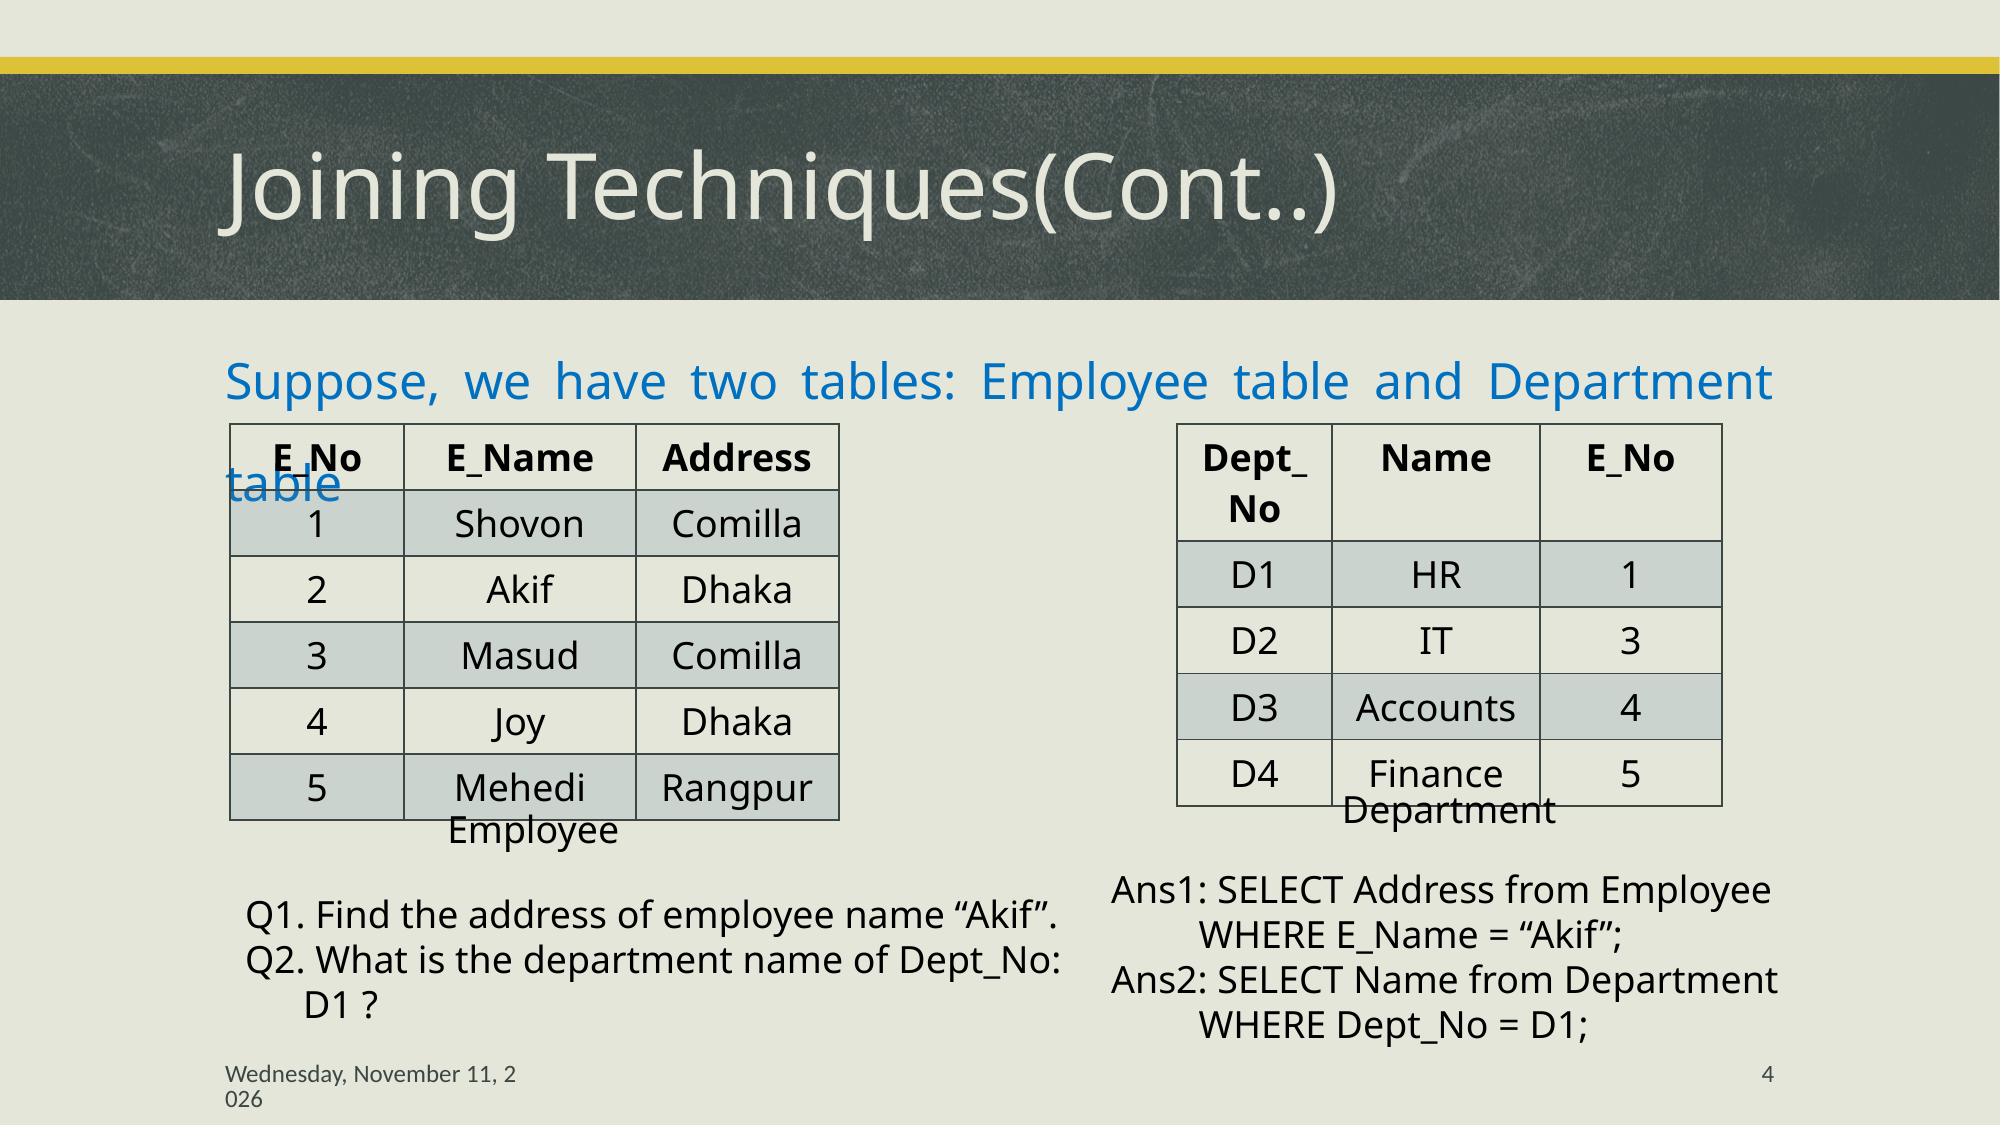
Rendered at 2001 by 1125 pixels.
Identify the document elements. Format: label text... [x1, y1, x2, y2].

title Joining Techniques(Cont..) [210, 76, 1790, 299]
text_box Department [1297, 778, 1602, 839]
table_cell 3 [231, 623, 403, 687]
table_cell D2 [1178, 608, 1331, 673]
text_box Ans1: SELECT Address from Employee WHERE E_Name = “Akif”; Ans2: SELECT Name from Department WHERE Dept_No = D1; [1096, 858, 1837, 1054]
table_cell Shovon [405, 491, 635, 555]
table_cell 4 [1541, 674, 1721, 739]
table_cell Finance [1333, 740, 1539, 778]
table_cell 2 [231, 557, 403, 621]
text_box Q1. Find the address of employee name “Akif”. Q2. What is the department name of Dept_No: D1 ? [230, 883, 1093, 1034]
table_cell Comilla [637, 623, 838, 687]
table_cell Mehedi [405, 755, 635, 798]
table_cell Dhaka [637, 689, 838, 753]
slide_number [210, 1042, 534, 1103]
slide_number 4 [1466, 1054, 1790, 1103]
picture [0, 74, 2000, 300]
table_cell 5 [231, 755, 403, 819]
table_cell 4 [231, 689, 403, 753]
table_header Name [1333, 425, 1539, 540]
table_cell Comilla [637, 491, 838, 555]
table_cell D3 [1178, 674, 1331, 739]
table_cell D4 [1178, 740, 1331, 805]
text_box Employee [381, 798, 686, 859]
table_cell Masud [405, 623, 635, 687]
table_cell 1 [231, 491, 403, 555]
table_header E_No [1541, 425, 1721, 540]
table_cell Akif [405, 557, 635, 621]
table_cell Joy [405, 689, 635, 753]
table_cell D1 [1178, 542, 1331, 606]
table_cell IT [1333, 608, 1539, 673]
table_cell 1 [1541, 542, 1721, 606]
table_cell 3 [1541, 608, 1721, 673]
table_header Dept_No [1178, 425, 1331, 540]
table_cell HR [1333, 542, 1539, 606]
table_header Address [637, 425, 838, 489]
table_header E_Name [405, 425, 635, 489]
list Suppose, we have two tables: Employee table and Department table [210, 299, 1790, 1043]
table_cell Dhaka [637, 557, 838, 621]
table_cell Rangpur [637, 755, 838, 819]
table_cell 5 [1541, 740, 1721, 805]
table_cell Accounts [1333, 674, 1539, 739]
table_header E_No [231, 425, 403, 489]
